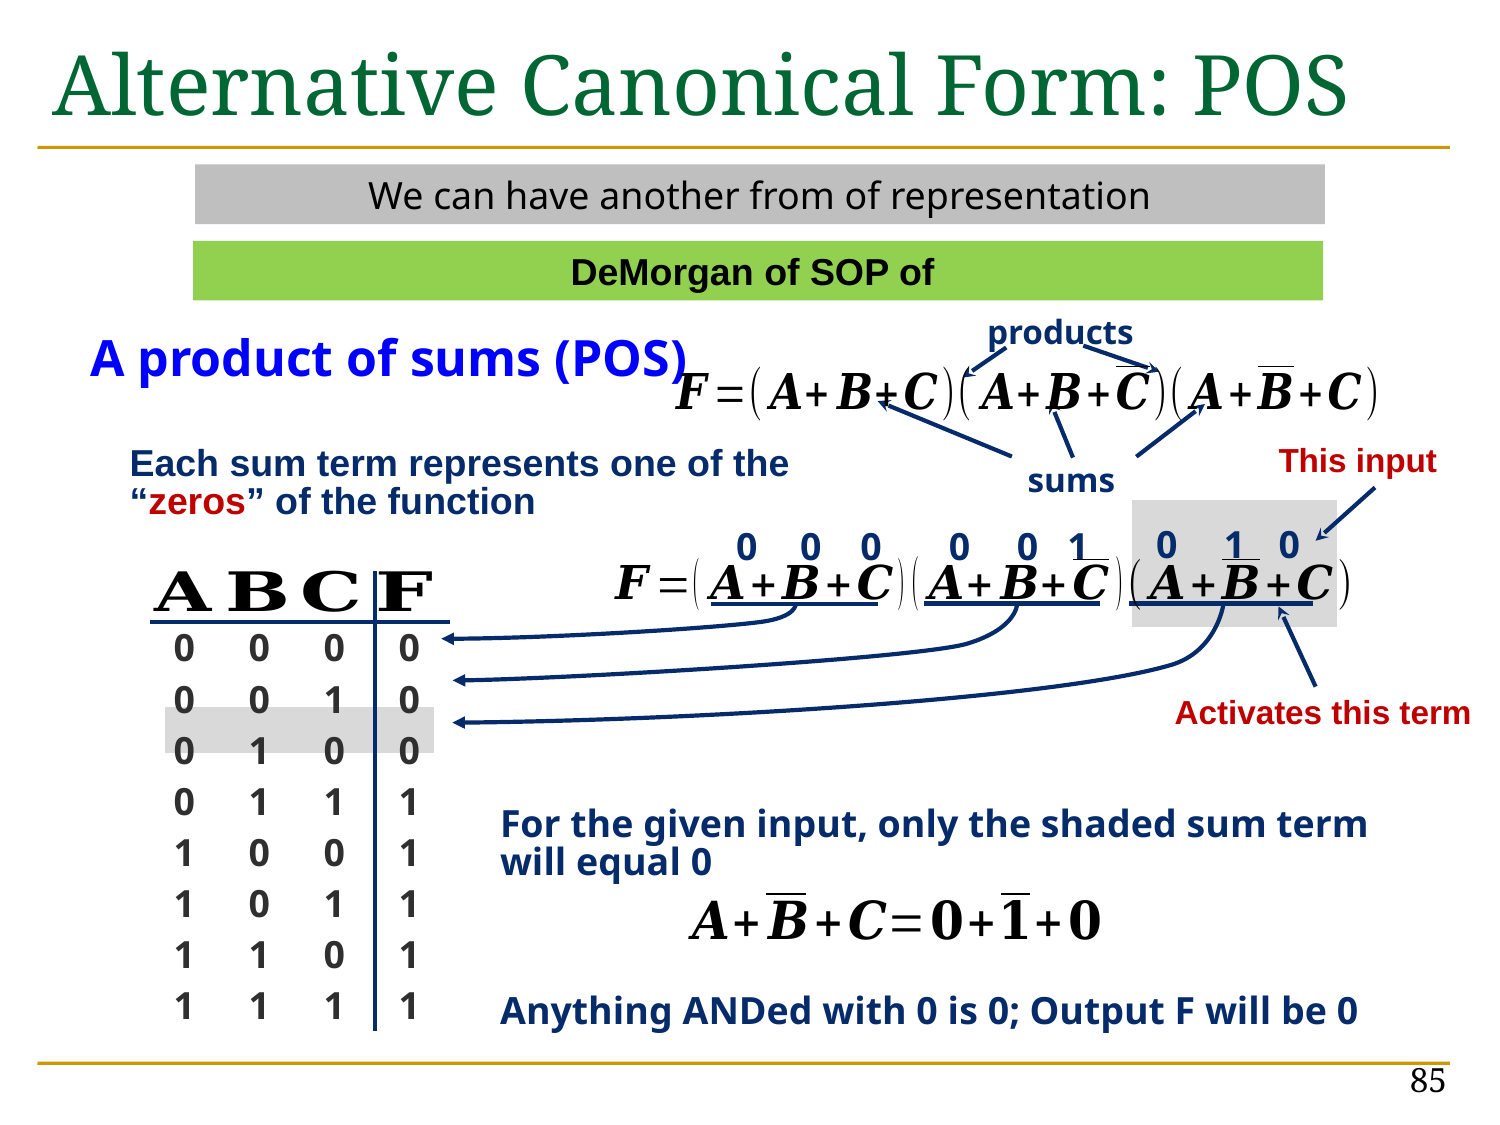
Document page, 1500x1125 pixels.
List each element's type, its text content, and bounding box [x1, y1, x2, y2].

table_cell 0 [150, 775, 225, 826]
table_cell 1 [225, 775, 300, 826]
text_box 0 0 1 [938, 525, 1100, 573]
text_box We can have another from of representation [195, 164, 1325, 225]
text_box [452, 603, 1313, 723]
table_cell 0 [150, 624, 225, 673]
text_box Each sum term represents one of the “zeros” of the function [108, 438, 859, 530]
table_cell 0 [225, 624, 300, 673]
table_header [225, 571, 300, 620]
table_cell 0 [377, 724, 450, 775]
table_cell 1 [225, 980, 300, 1031]
table_header [377, 571, 450, 620]
table_cell 1 [225, 724, 300, 775]
table_cell 1 [377, 826, 450, 877]
table_cell 0 [300, 928, 373, 980]
table_cell 0 [225, 673, 300, 724]
slide_number 85 [1111, 1036, 1462, 1112]
table_cell 1 [377, 877, 450, 928]
table_header [150, 571, 225, 620]
table_cell 1 [300, 673, 373, 724]
table_cell 0 [300, 724, 373, 775]
text_box Activates this term [1153, 688, 1494, 740]
table_cell 1 [377, 928, 450, 980]
table_cell 0 [225, 826, 300, 877]
text_box A product of sums (POS) [75, 324, 703, 396]
table_cell 1 [300, 877, 373, 928]
table_cell 1 [377, 775, 450, 826]
table_cell 0 [377, 673, 447, 724]
table_cell 1 [300, 775, 373, 826]
text_box 0 0 0 [716, 525, 893, 573]
table_cell 0 [377, 624, 446, 673]
table_header [300, 571, 373, 620]
text_box This input [1257, 436, 1459, 487]
table_cell 0 [150, 673, 225, 724]
table_cell 1 [150, 928, 225, 980]
table_cell 0 [150, 724, 225, 775]
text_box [440, 603, 448, 640]
table_cell 1 [225, 928, 300, 980]
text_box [877, 308, 1206, 502]
table_cell 0 [300, 826, 373, 877]
text_box For the given input, only the shaded sum term will equal 0 Anything ANDed with 0 is 0; Output F will be 0 [489, 757, 1398, 1036]
table_cell 0 [300, 624, 373, 673]
text_box [1315, 527, 1329, 541]
title Alternative Canonical Form: POS [37, 24, 1450, 200]
table_cell 1 [150, 877, 225, 928]
table_cell 1 [377, 980, 450, 1031]
table_cell 0 [225, 877, 300, 928]
table_cell 1 [150, 826, 225, 877]
table_cell 1 [150, 980, 225, 1031]
text_box 0 1 0 [1145, 524, 1311, 571]
text_box [1133, 501, 1336, 627]
table_cell 1 [300, 980, 373, 1031]
